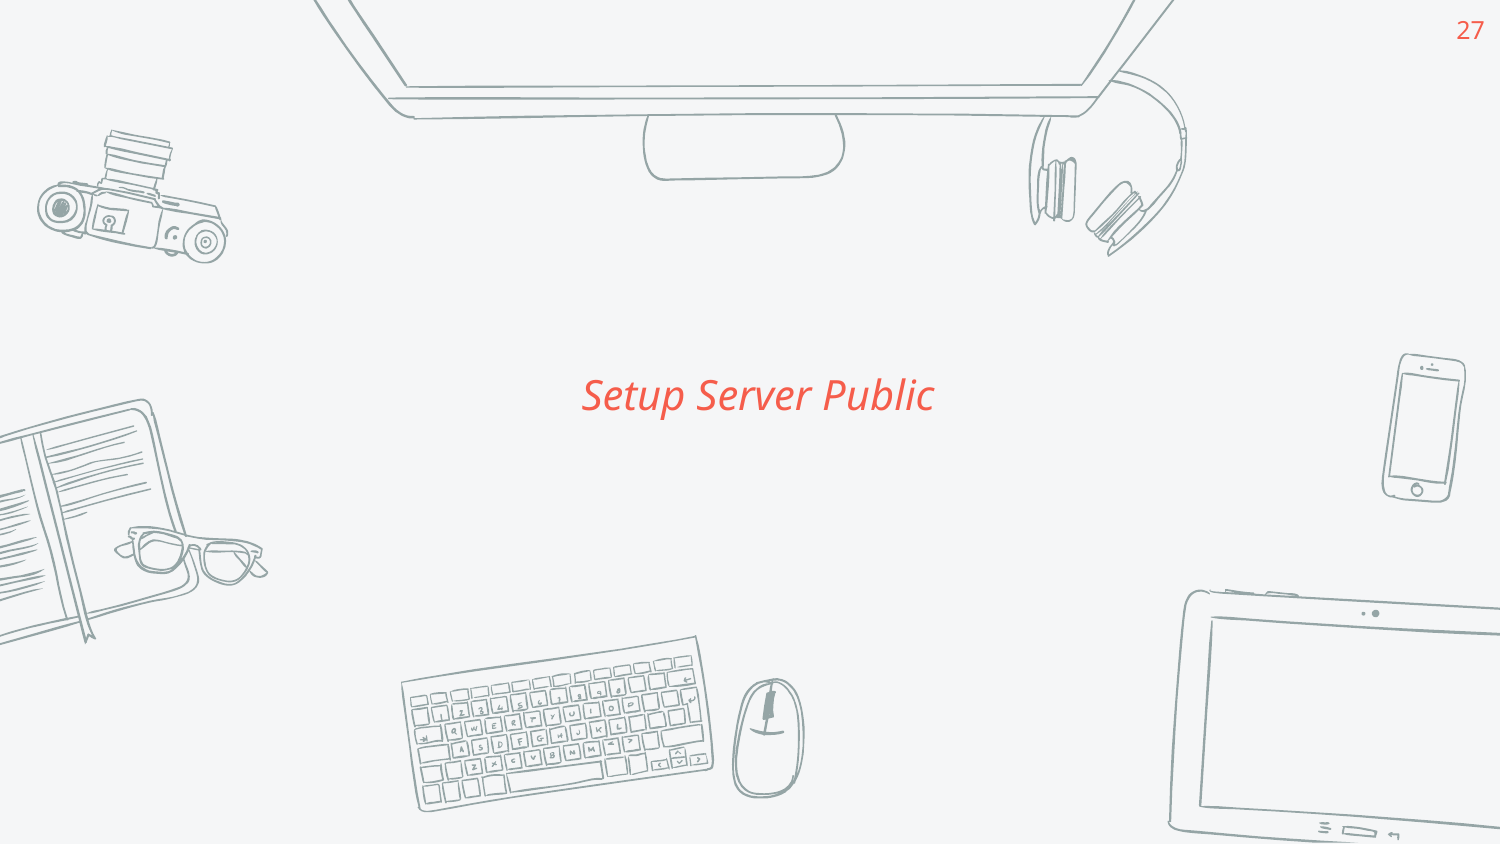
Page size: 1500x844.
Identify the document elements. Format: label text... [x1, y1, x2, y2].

list Setup Server Public [300, 326, 1200, 461]
slide_number 27 [1435, 0, 1500, 53]
